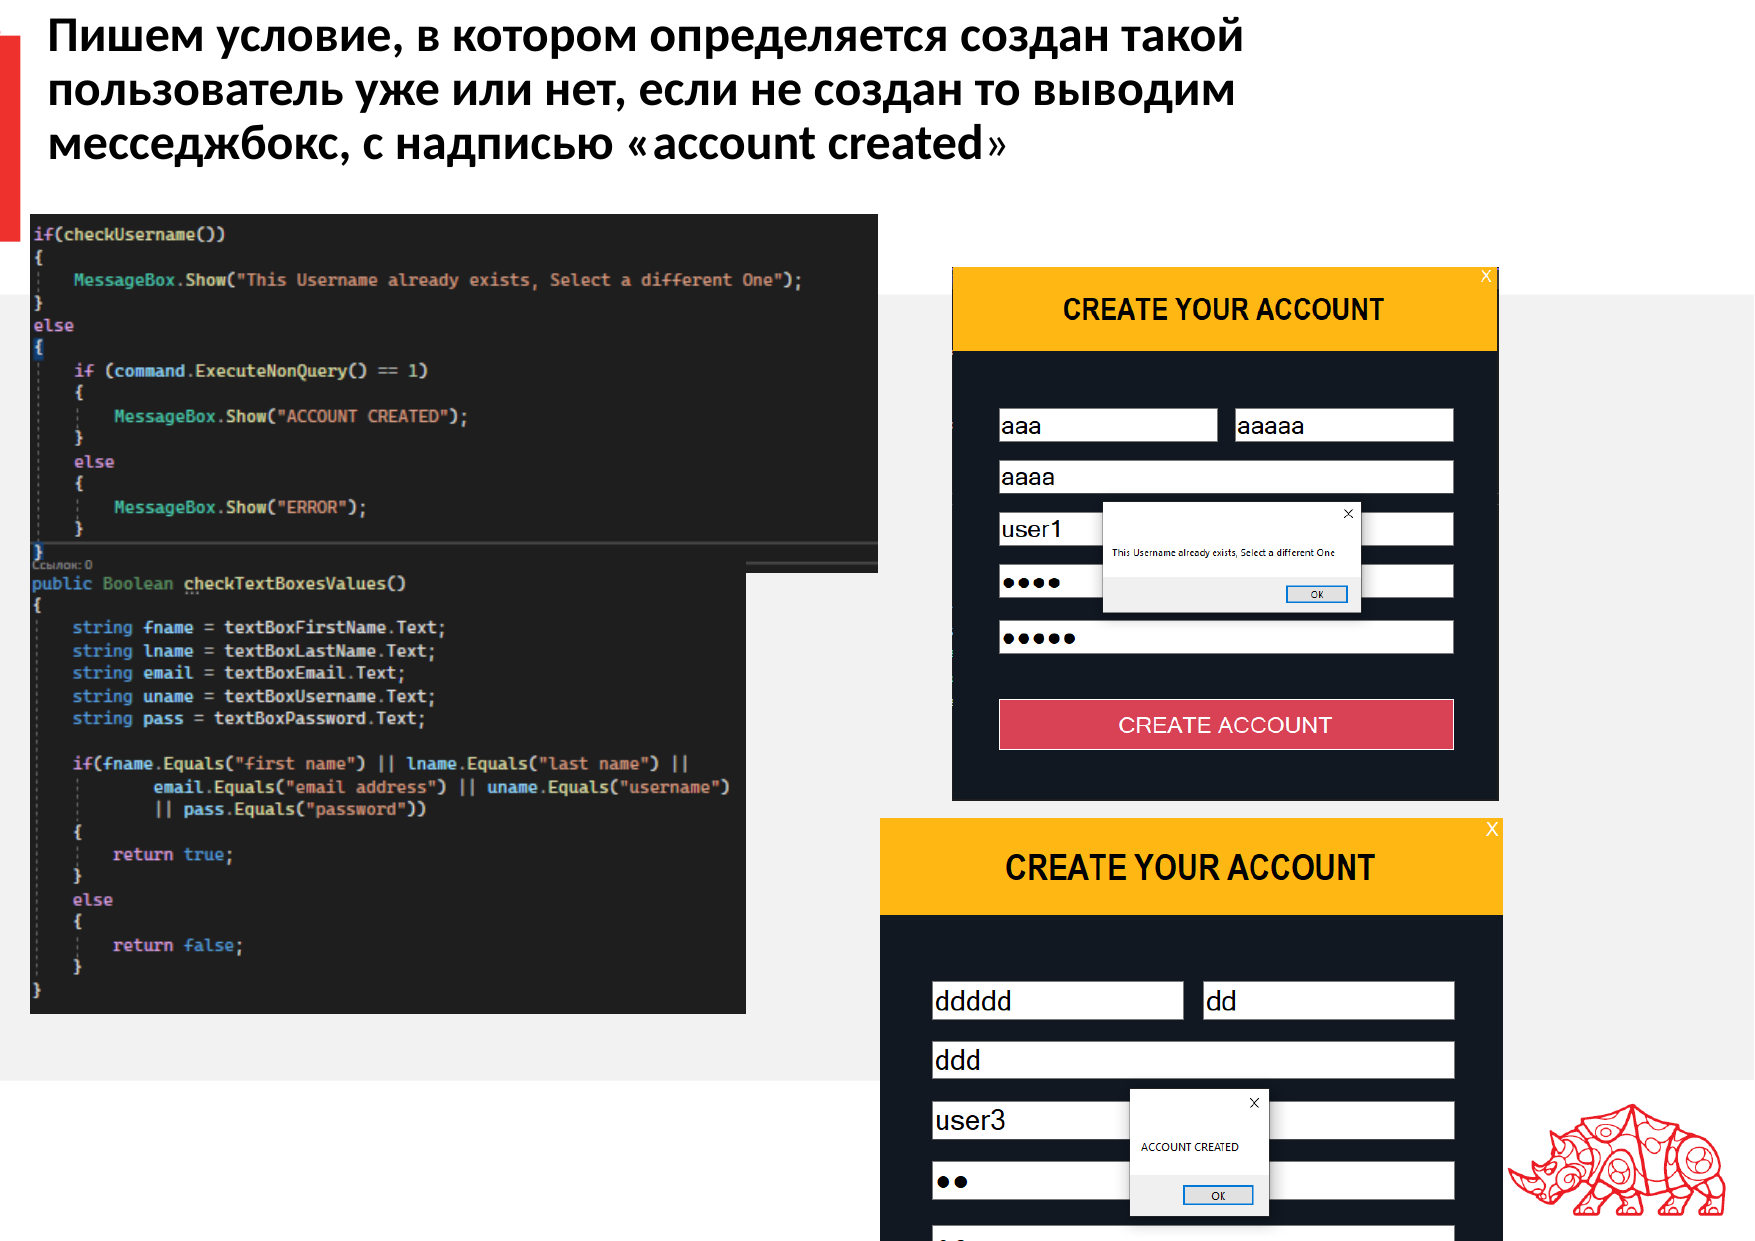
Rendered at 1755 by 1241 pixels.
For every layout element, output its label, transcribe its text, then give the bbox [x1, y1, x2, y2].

list Пишем условие, в котором определяется создан такой пользователь уже или нет, если не создан то выводим месседжбокс, с надписью «account created» [0, 0, 1567, 573]
picture [880, 818, 1755, 1241]
picture [29, 214, 878, 1014]
picture [951, 267, 1500, 802]
